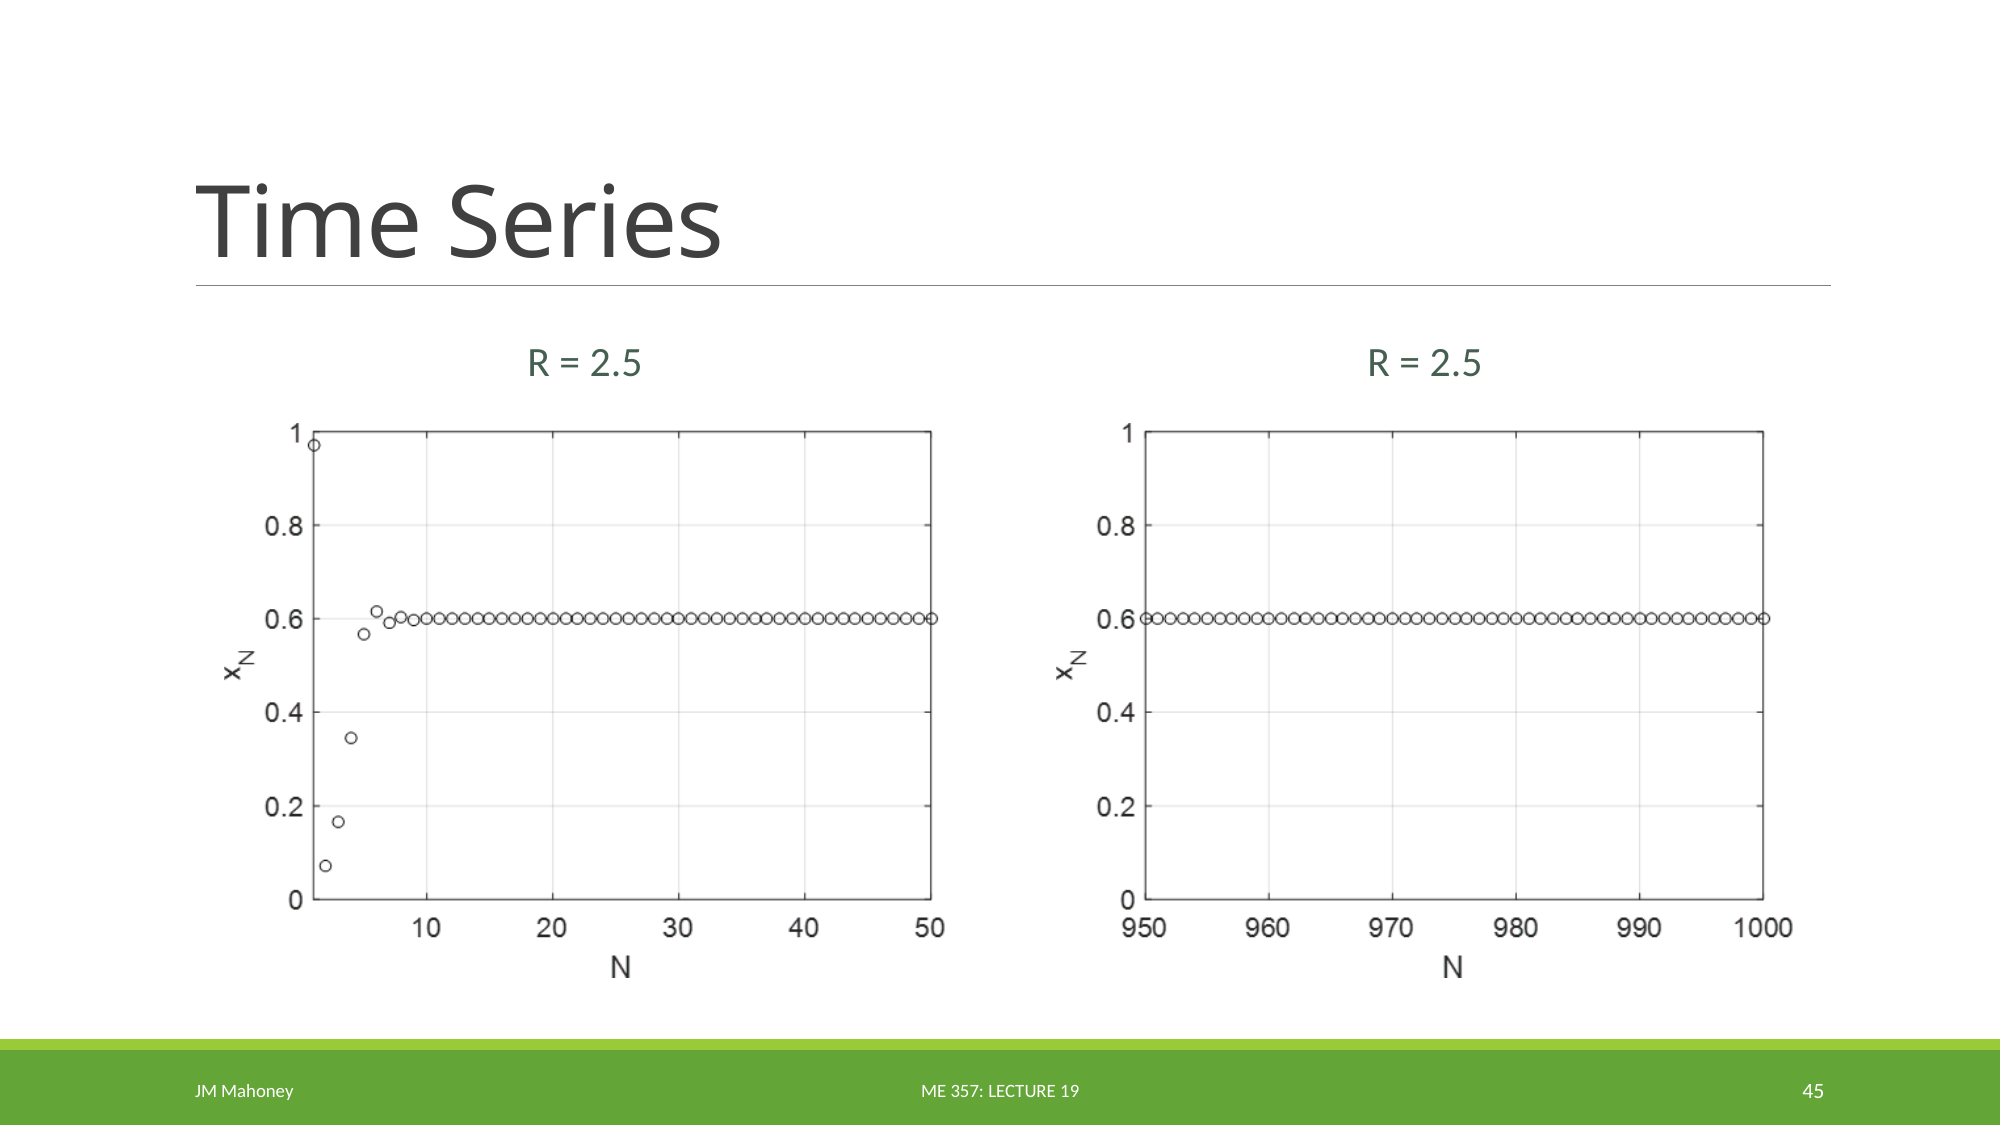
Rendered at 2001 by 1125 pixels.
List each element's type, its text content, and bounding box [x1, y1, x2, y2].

slide_number 45 [1624, 1059, 1840, 1120]
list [224, 423, 946, 979]
list r = 2.5 [1020, 302, 1830, 424]
title Time Series [180, 47, 1830, 285]
footer ME 357: Lecture 19 [604, 1059, 1396, 1120]
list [1056, 423, 1794, 979]
slide_number JM Mahoney [180, 1059, 586, 1120]
list r = 2.5 [180, 302, 990, 424]
